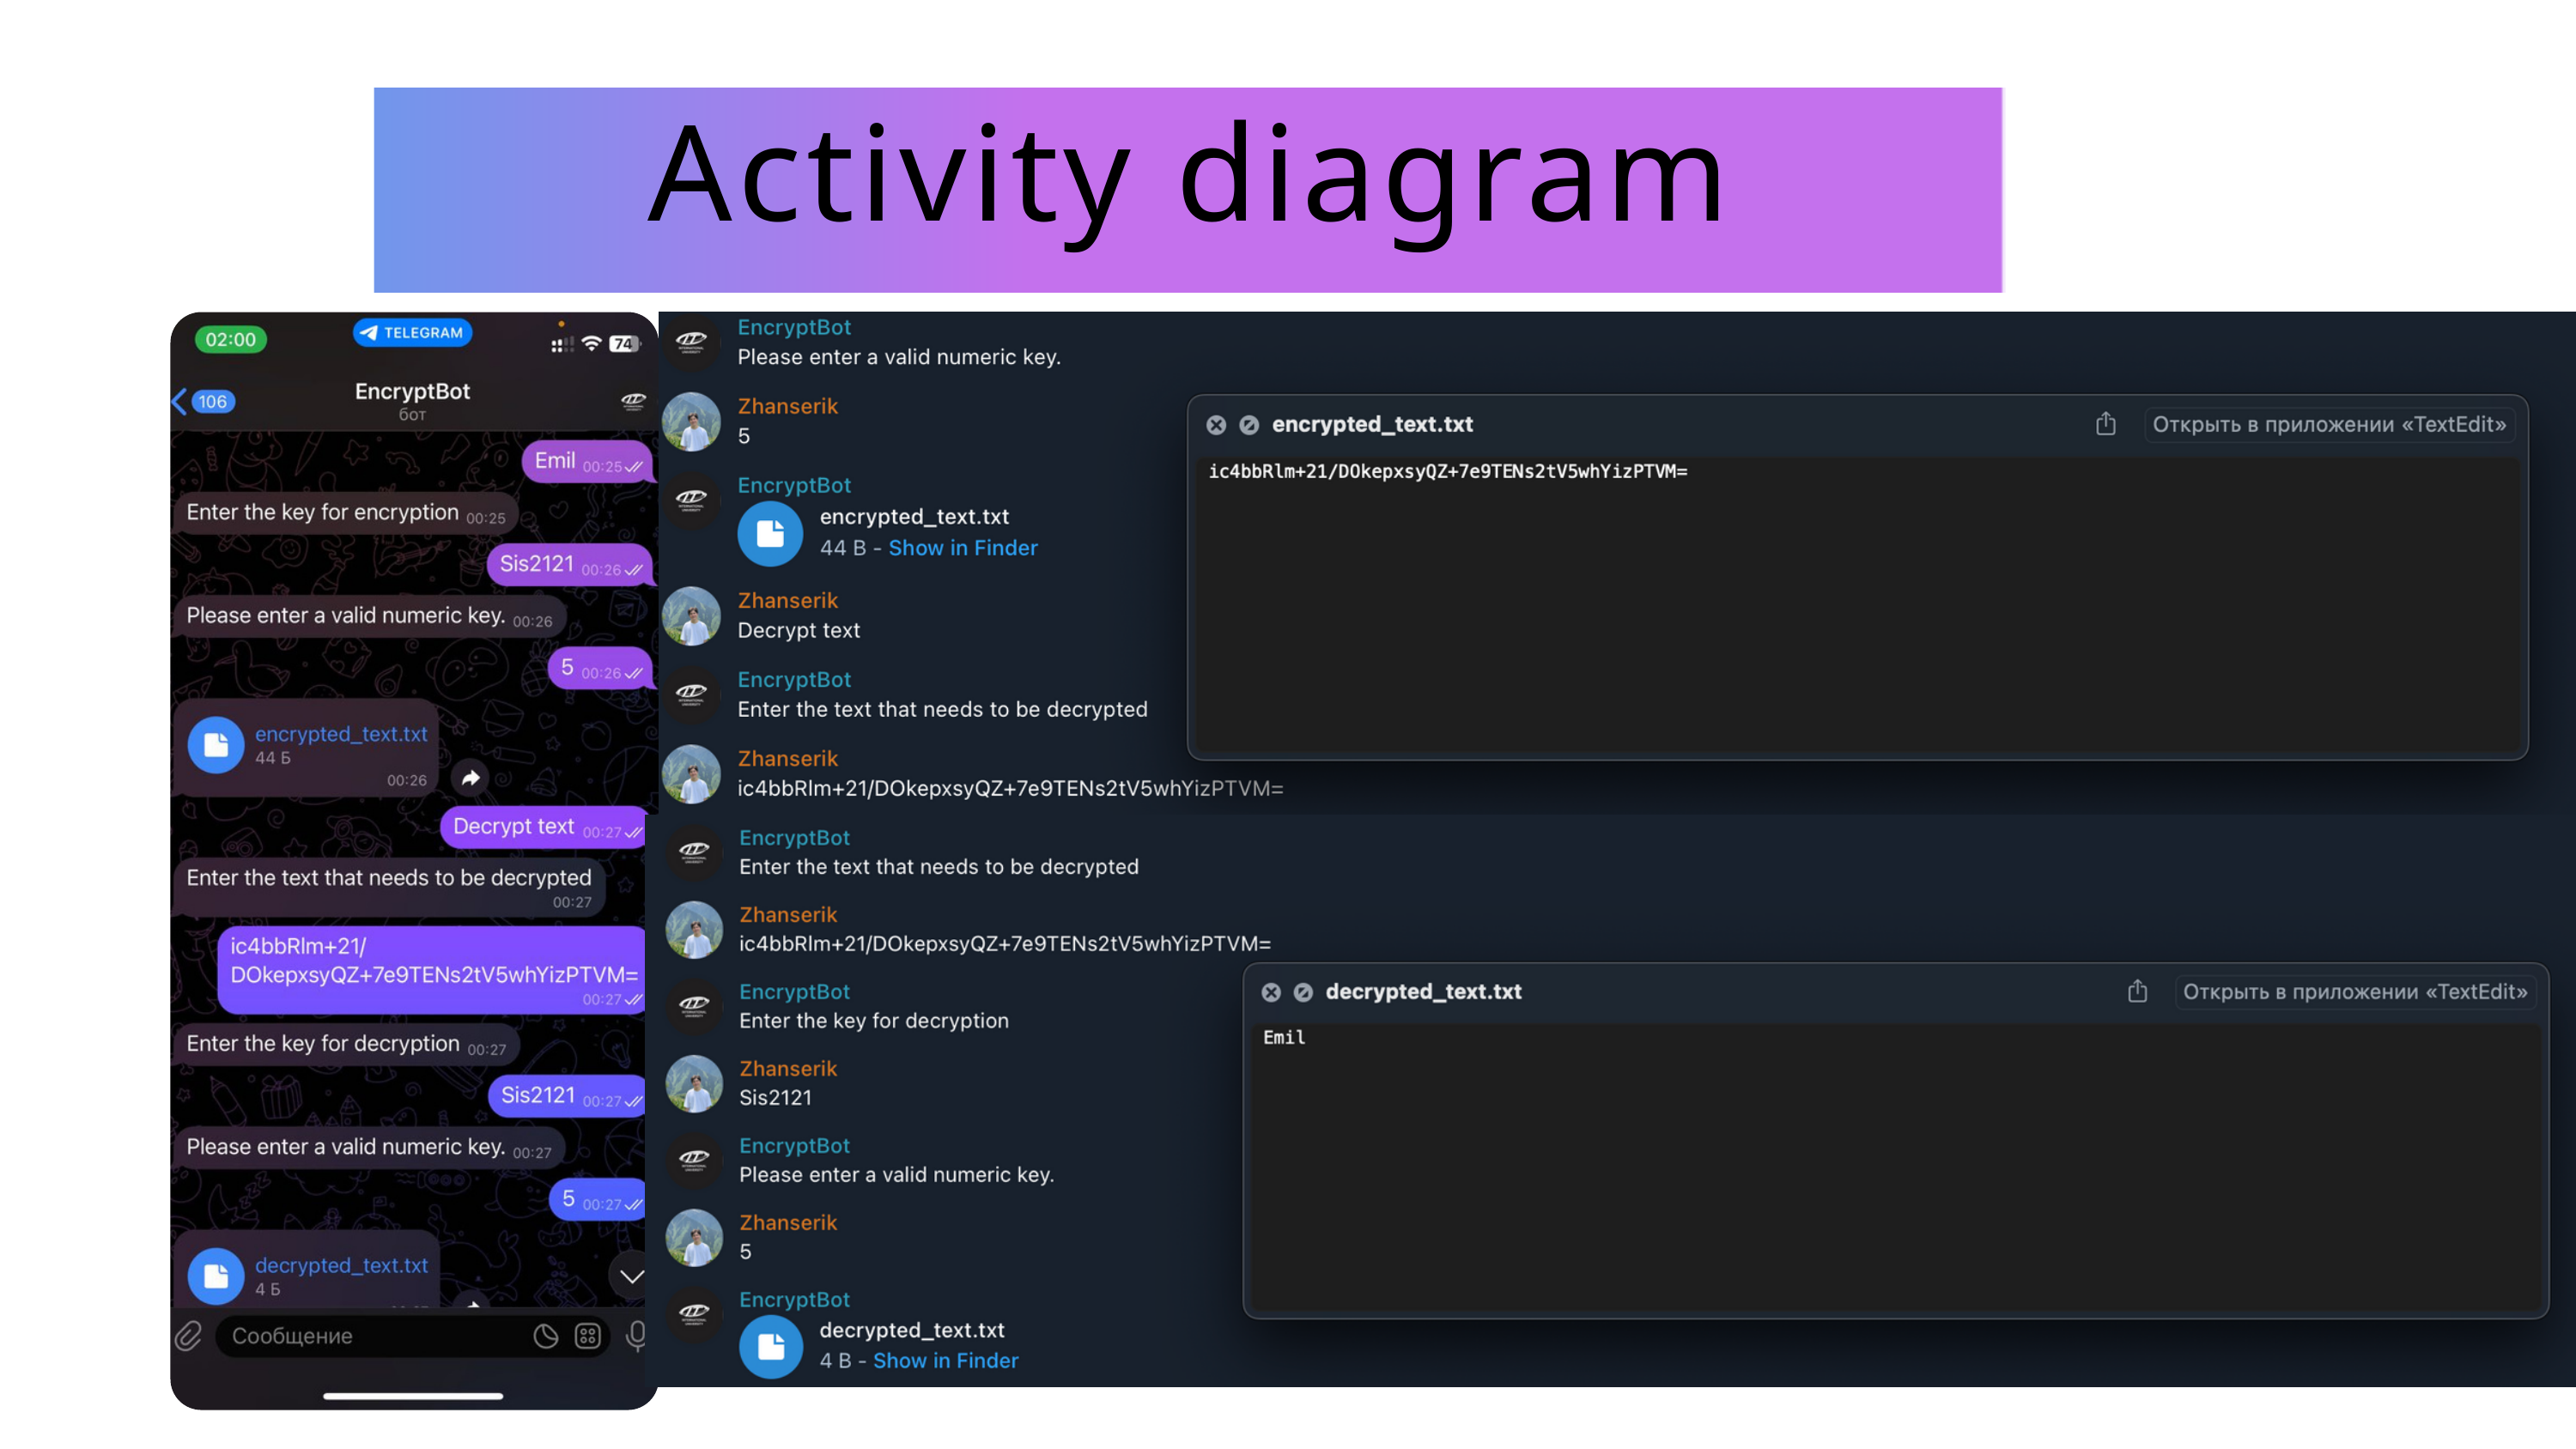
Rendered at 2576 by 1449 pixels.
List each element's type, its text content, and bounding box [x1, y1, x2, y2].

text_box [374, 88, 2006, 293]
text_box [659, 312, 2576, 815]
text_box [170, 312, 659, 1410]
text_box [662, 815, 2576, 1387]
text_box Activity diagram [621, 106, 1759, 248]
